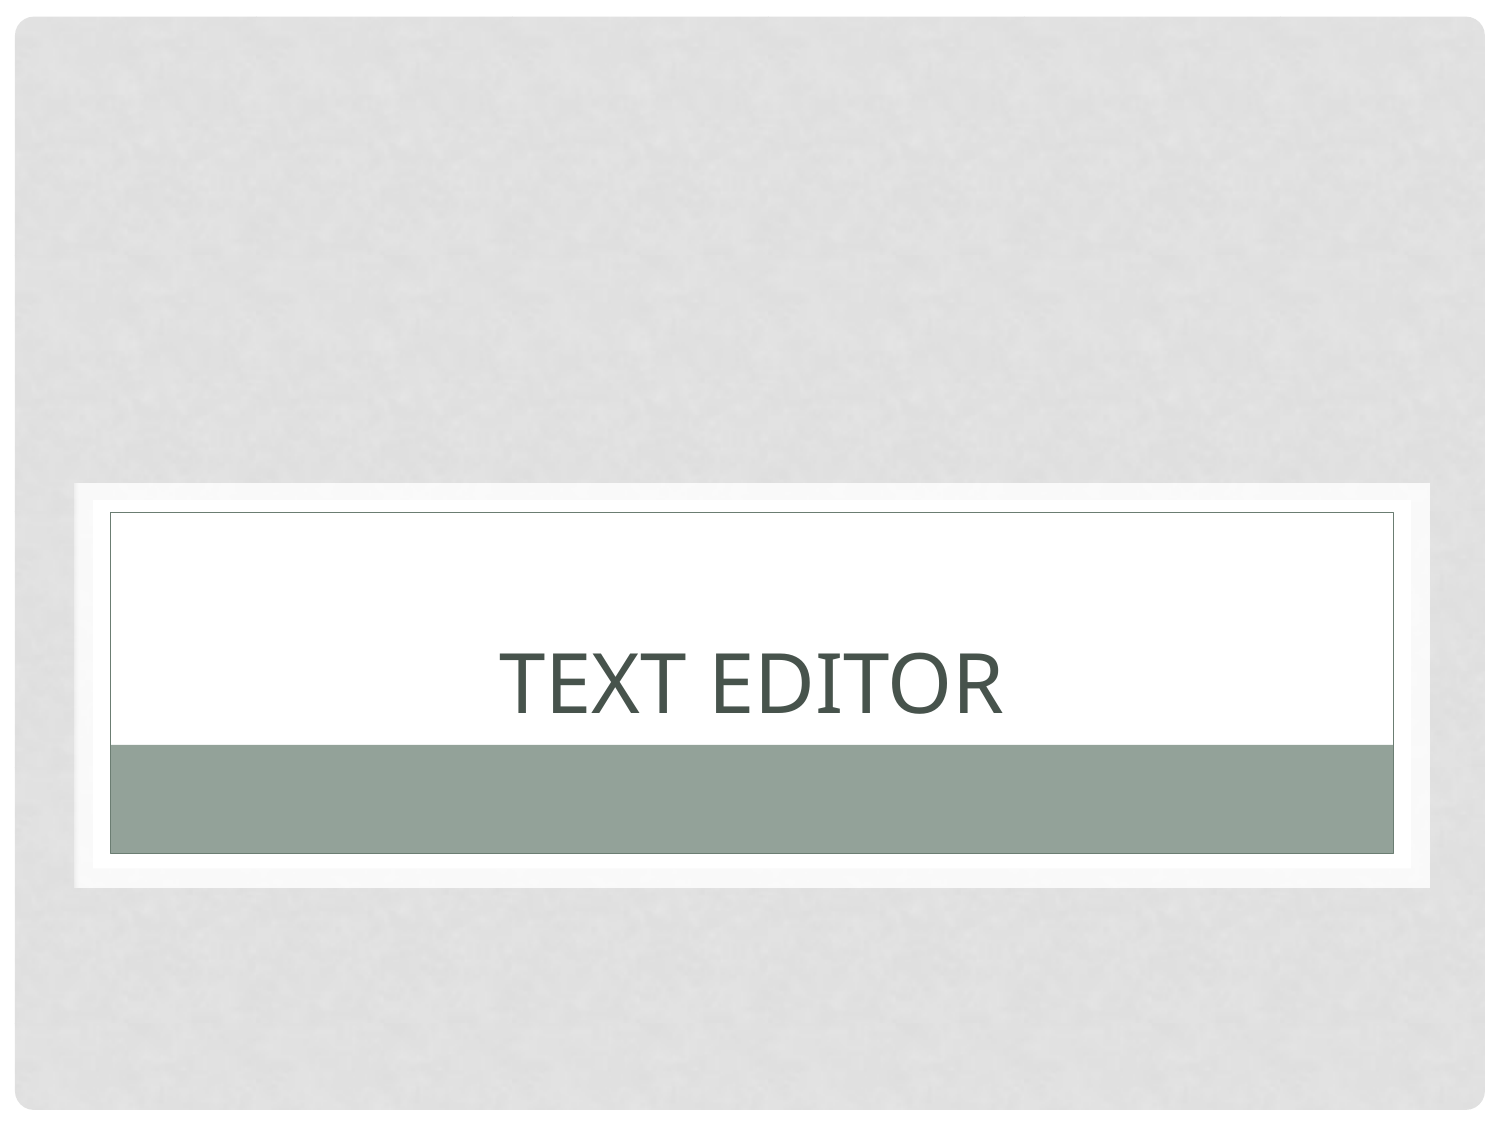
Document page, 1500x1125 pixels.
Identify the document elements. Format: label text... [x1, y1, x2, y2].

title Text Editor [120, 525, 1384, 738]
